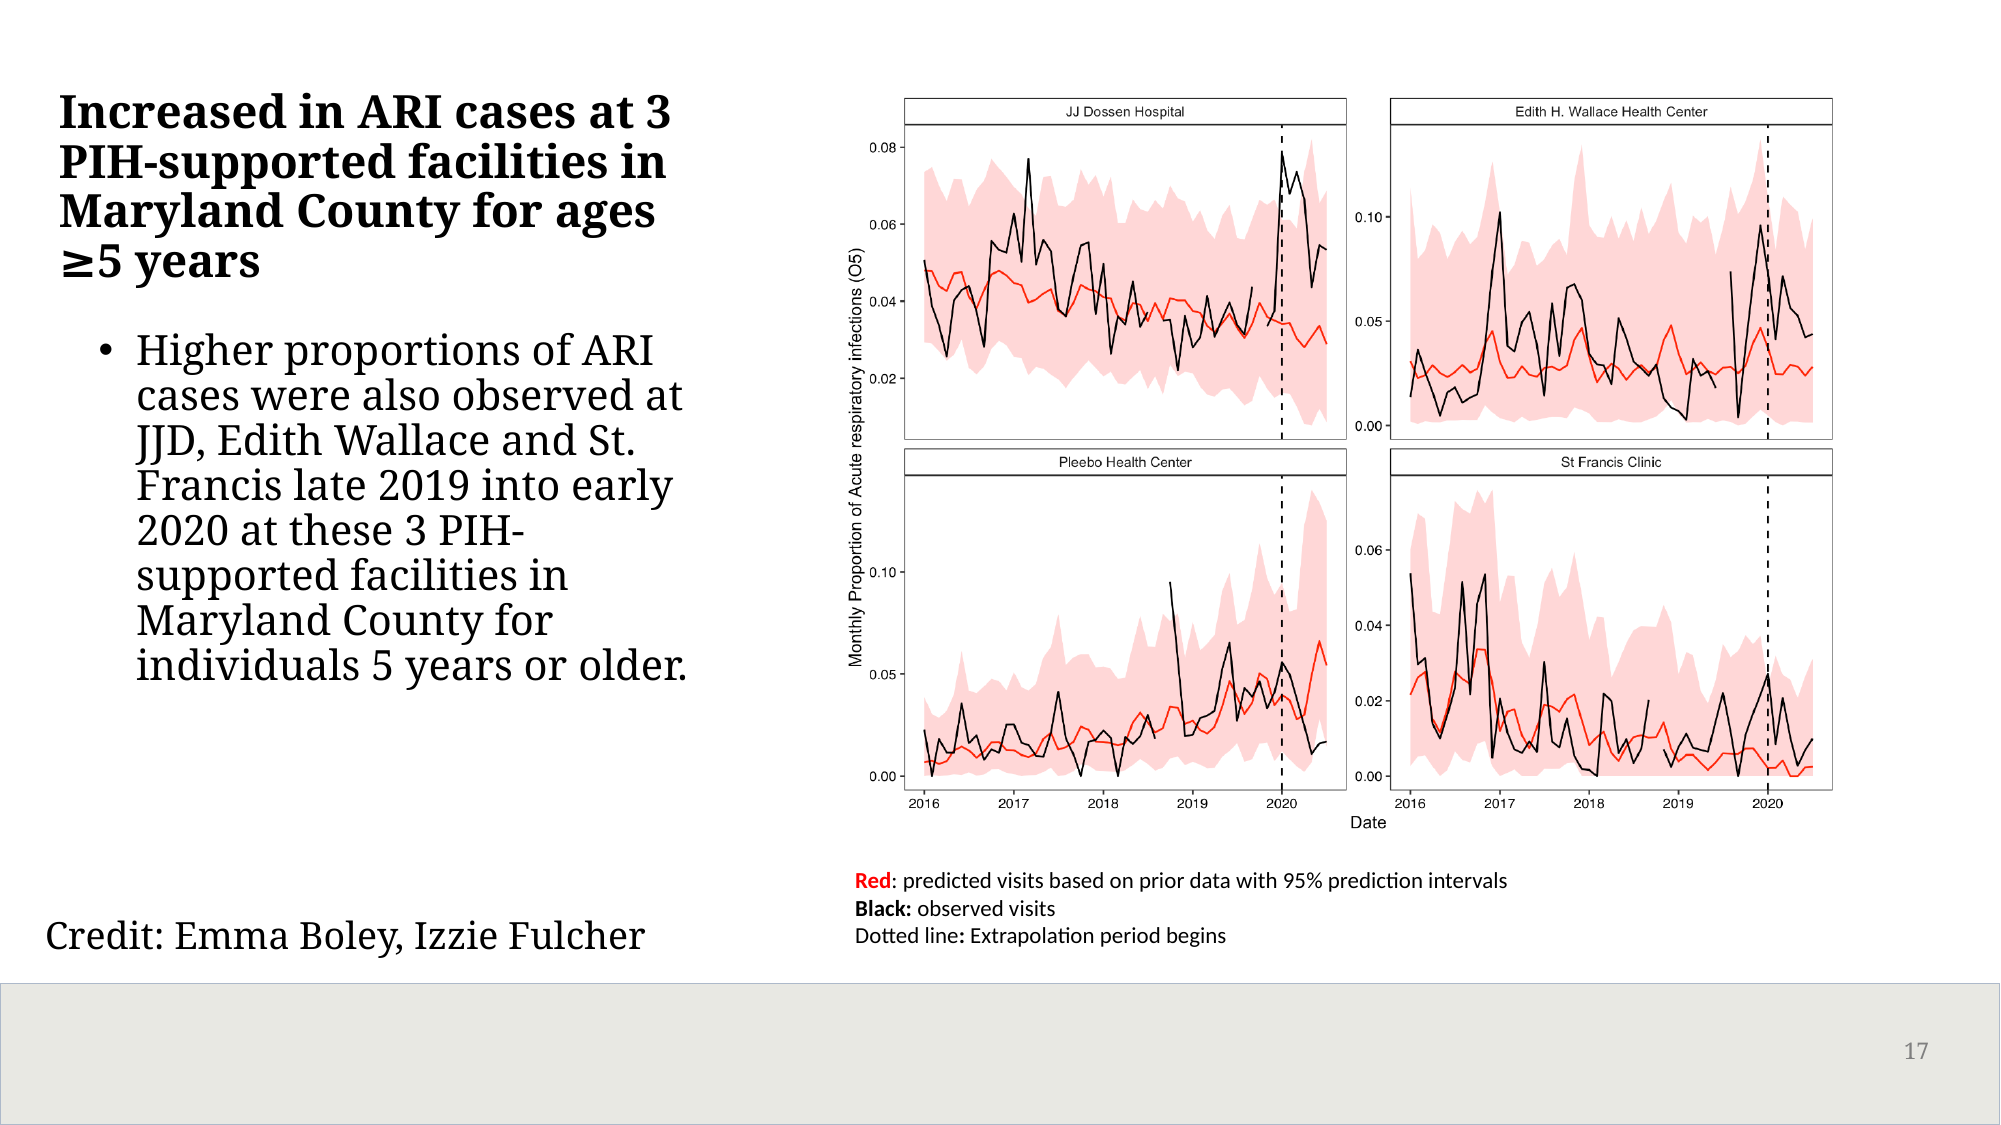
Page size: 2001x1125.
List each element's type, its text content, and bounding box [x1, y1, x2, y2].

text_box Red: predicted visits based on prior data with 95% prediction intervals Black: observed visits Dotted line: Extrapolation period begins [840, 858, 1841, 956]
picture [840, 89, 1841, 840]
text_box Increased in ARI cases at 3 PIH-supported facilities in Maryland County for ages ≥5 years [43, 55, 719, 322]
text_box Higher proportions of ARI cases were also observed at JJD, Edith Wallace and St. Francis late 2019 into early 2020 at these 3 PIH-supported facilities in Maryland County for individuals 5 years or older. [83, 321, 719, 943]
text_box Credit: Emma Boley, Izzie Fulcher [30, 904, 661, 965]
